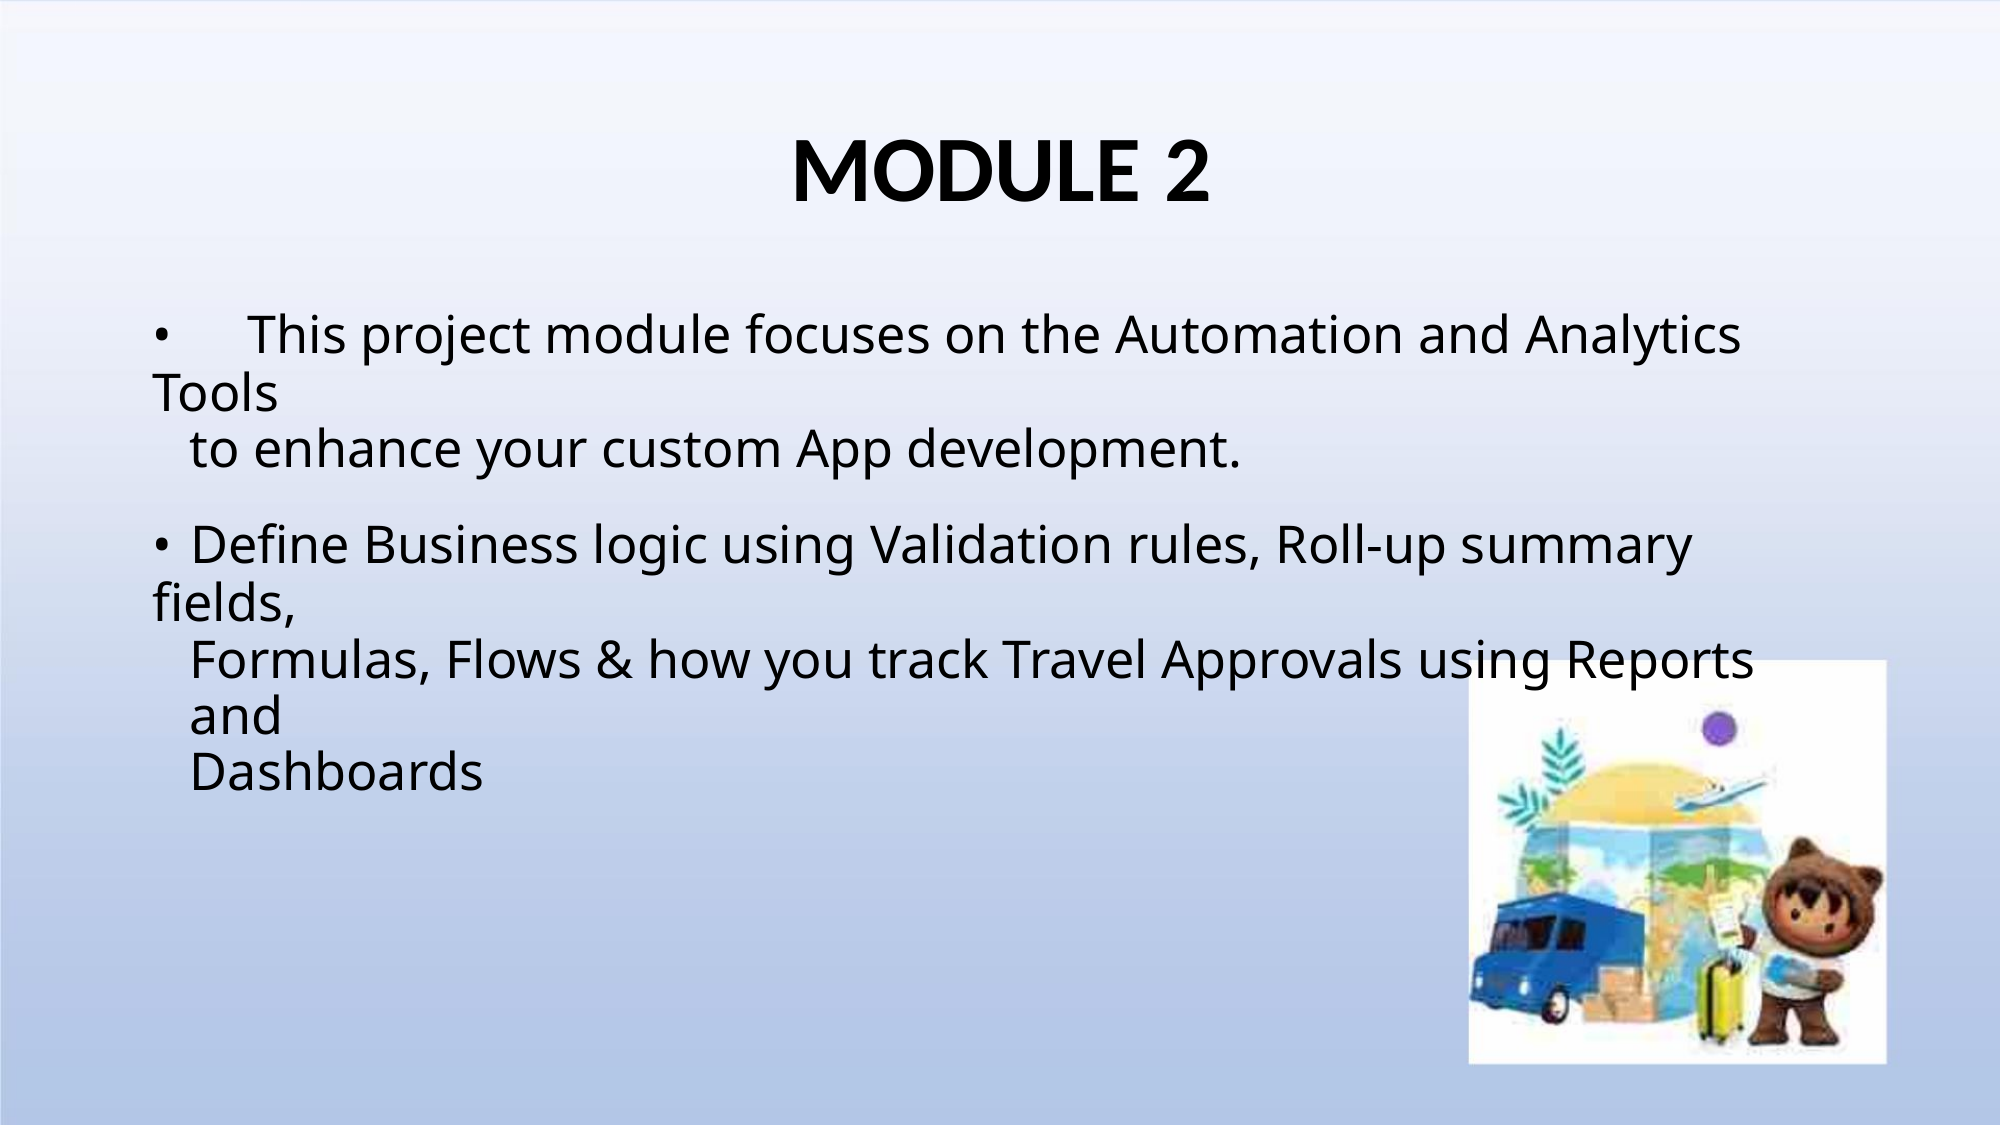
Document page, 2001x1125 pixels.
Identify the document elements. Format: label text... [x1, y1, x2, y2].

text_box • This project module focuses on the Automation and Analytics Tools to enhance your custom App development. [152, 305, 1824, 478]
text_box • Define Business logic using Validation rules, Roll-up summary fields, Formulas, Flows & how you track Travel Approvals using Reports and Dashboards [152, 515, 1824, 801]
text_box [0, 0, 2000, 1125]
text_box MODULE 2 [790, 126, 1235, 221]
